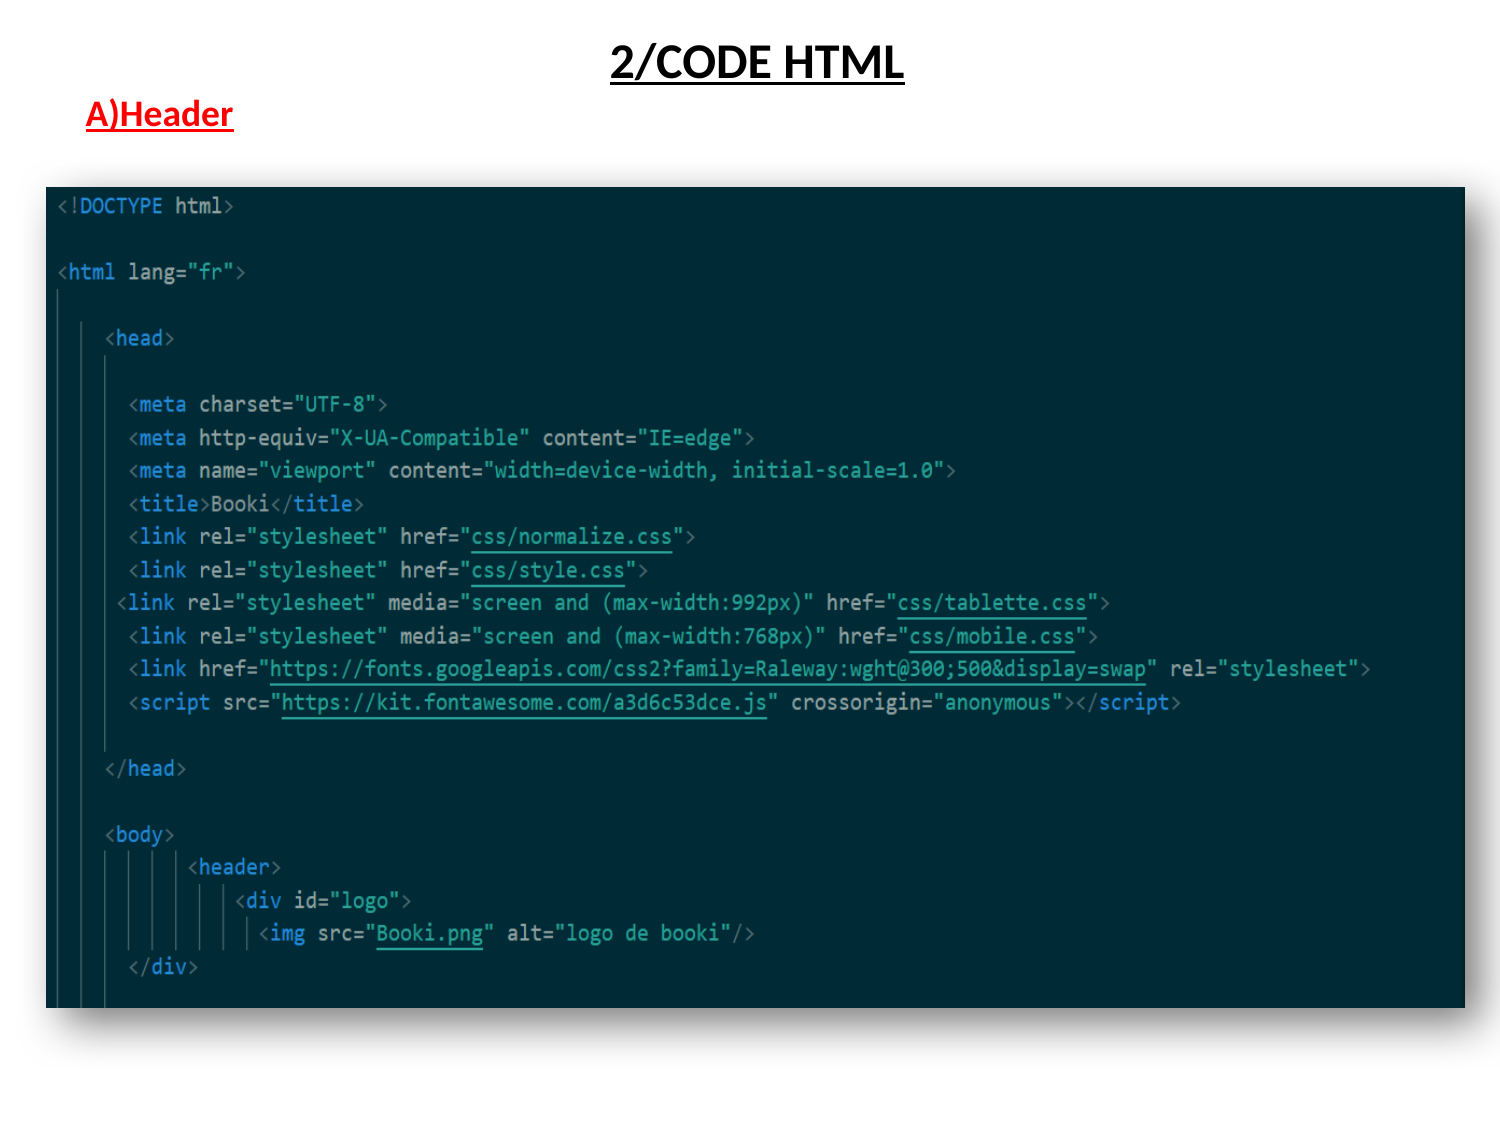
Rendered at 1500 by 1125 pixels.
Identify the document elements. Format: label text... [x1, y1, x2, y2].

picture [592, 532, 600, 543]
picture [734, 466, 742, 477]
picture [911, 698, 920, 709]
picture [355, 532, 363, 543]
picture [201, 566, 210, 577]
picture [319, 698, 327, 714]
picture [510, 466, 517, 477]
picture [153, 760, 174, 775]
picture [863, 632, 872, 643]
picture [272, 929, 305, 945]
picture [164, 268, 175, 284]
picture [614, 430, 624, 445]
picture [887, 698, 897, 714]
picture [316, 466, 327, 482]
picture [627, 598, 635, 610]
picture [295, 695, 304, 709]
picture [319, 396, 328, 411]
picture [982, 661, 991, 676]
picture [1125, 665, 1133, 676]
picture [331, 627, 339, 643]
picture [509, 434, 517, 445]
picture [840, 627, 849, 643]
picture [923, 661, 932, 676]
picture [331, 495, 339, 511]
picture [404, 897, 410, 907]
picture [900, 698, 908, 709]
picture [153, 599, 162, 609]
picture [131, 536, 137, 543]
picture [141, 627, 150, 643]
picture [368, 430, 375, 445]
picture [296, 598, 304, 610]
picture [202, 400, 209, 411]
picture [639, 632, 647, 643]
picture [344, 929, 351, 940]
picture [1054, 638, 1062, 643]
picture [153, 665, 161, 676]
picture [721, 698, 730, 709]
picture [93, 268, 104, 279]
picture [343, 532, 351, 543]
picture [521, 532, 533, 543]
picture [1054, 660, 1062, 676]
picture [177, 434, 185, 445]
picture [212, 632, 222, 643]
picture [414, 566, 423, 577]
picture [450, 665, 458, 676]
picture [1267, 660, 1275, 676]
picture [568, 632, 576, 643]
picture [769, 629, 778, 643]
picture [887, 661, 896, 676]
picture [378, 435, 388, 445]
picture [1242, 661, 1251, 676]
picture [153, 500, 161, 511]
picture [177, 495, 185, 511]
picture [141, 660, 149, 676]
picture [579, 430, 588, 445]
picture [841, 598, 849, 610]
picture [201, 263, 210, 279]
picture [236, 660, 246, 676]
picture [828, 594, 837, 610]
picture [272, 629, 280, 643]
picture [509, 633, 513, 643]
picture [539, 698, 553, 709]
picture [1102, 665, 1109, 676]
picture [615, 698, 624, 709]
picture [472, 929, 482, 945]
picture [544, 574, 550, 582]
picture [498, 566, 505, 577]
picture [674, 701, 683, 709]
picture [970, 594, 979, 610]
picture [758, 595, 765, 601]
picture [284, 693, 292, 709]
picture [686, 929, 695, 940]
picture [792, 665, 801, 676]
picture [426, 463, 434, 477]
picture [805, 698, 826, 709]
picture [817, 665, 825, 676]
picture [401, 627, 434, 643]
picture [200, 695, 209, 709]
picture [378, 925, 410, 940]
picture [177, 660, 185, 675]
picture [248, 598, 255, 605]
picture [439, 698, 458, 709]
picture [710, 434, 719, 450]
picture [140, 400, 162, 411]
picture [651, 669, 659, 676]
picture [568, 532, 576, 543]
picture [532, 698, 538, 709]
picture [164, 431, 173, 445]
picture [1041, 665, 1050, 680]
picture [153, 698, 162, 709]
picture [131, 499, 137, 506]
picture [568, 598, 576, 610]
picture [331, 698, 339, 709]
picture [367, 660, 376, 676]
picture [1291, 665, 1298, 671]
picture [118, 826, 150, 841]
picture [1112, 698, 1120, 709]
picture [829, 472, 837, 477]
picture [912, 598, 919, 610]
picture [177, 197, 185, 213]
picture [213, 594, 221, 610]
picture [212, 466, 221, 477]
picture [793, 698, 801, 709]
picture [402, 528, 410, 543]
picture [164, 463, 173, 477]
picture [438, 632, 446, 643]
picture [165, 665, 173, 675]
picture [474, 566, 481, 577]
picture [140, 497, 150, 511]
picture [331, 396, 339, 411]
picture [425, 532, 434, 543]
picture [604, 466, 612, 477]
picture [626, 466, 635, 477]
picture [308, 598, 316, 610]
picture [652, 532, 659, 543]
picture [129, 198, 139, 213]
picture [1279, 665, 1287, 676]
picture [935, 661, 944, 676]
picture [130, 594, 138, 609]
picture [283, 538, 290, 548]
picture [579, 632, 588, 643]
picture [497, 532, 505, 543]
picture [177, 628, 185, 643]
picture [569, 698, 576, 709]
picture [449, 466, 458, 477]
picture [200, 598, 209, 610]
picture [402, 695, 410, 709]
picture [165, 632, 173, 643]
picture [579, 929, 589, 940]
picture [781, 466, 789, 477]
picture [604, 929, 613, 940]
picture [911, 632, 919, 643]
picture [473, 665, 482, 681]
picture [699, 924, 704, 940]
picture [769, 598, 778, 614]
picture [189, 698, 197, 714]
picture [521, 632, 529, 640]
picture [130, 760, 138, 775]
picture [532, 463, 541, 477]
picture [876, 627, 885, 643]
picture [628, 665, 635, 676]
picture [295, 662, 304, 676]
picture [651, 469, 659, 477]
picture [272, 563, 280, 577]
picture [284, 594, 292, 610]
picture [615, 598, 625, 610]
picture [1101, 704, 1109, 709]
picture [532, 632, 541, 643]
picture [1078, 598, 1085, 610]
picture [1337, 661, 1346, 676]
picture [545, 434, 552, 445]
picture [1196, 660, 1204, 676]
picture [272, 397, 280, 411]
picture [497, 469, 505, 477]
picture [662, 924, 671, 940]
picture [319, 594, 328, 610]
picture [721, 434, 730, 445]
picture [638, 693, 647, 709]
picture [1030, 698, 1038, 709]
picture [675, 598, 683, 610]
picture [463, 665, 471, 674]
picture [272, 660, 280, 676]
picture [864, 461, 872, 477]
picture [296, 527, 304, 543]
picture [212, 665, 222, 675]
picture [306, 892, 316, 908]
picture [259, 400, 269, 411]
picture [189, 598, 198, 609]
picture [485, 532, 493, 543]
picture [485, 660, 493, 676]
picture [521, 461, 529, 477]
picture [769, 665, 778, 676]
picture [366, 529, 375, 543]
picture [461, 929, 470, 940]
picture [131, 636, 137, 643]
picture [580, 698, 588, 709]
picture [366, 629, 375, 643]
picture [521, 598, 529, 610]
picture [272, 466, 278, 477]
picture [201, 632, 210, 643]
picture [958, 698, 967, 709]
picture [614, 532, 624, 543]
picture [391, 466, 399, 477]
picture [130, 263, 138, 279]
picture [118, 329, 126, 345]
picture [757, 661, 766, 676]
picture [556, 532, 565, 543]
picture [131, 702, 137, 709]
picture [521, 698, 529, 709]
picture [1124, 698, 1133, 709]
picture [591, 698, 601, 709]
picture [805, 668, 813, 676]
picture [1005, 595, 1014, 610]
picture [413, 594, 422, 610]
picture [191, 963, 196, 973]
picture [318, 497, 327, 511]
picture [698, 429, 706, 445]
picture [106, 263, 114, 279]
picture [486, 598, 493, 610]
picture [829, 698, 837, 709]
title 2/CODE HTML [82, 23, 1432, 94]
picture [875, 466, 884, 477]
picture [664, 537, 671, 543]
picture [449, 929, 458, 945]
picture [580, 665, 588, 676]
picture [473, 598, 480, 605]
picture [532, 925, 541, 940]
picture [1017, 595, 1026, 610]
picture [355, 463, 363, 477]
picture [557, 598, 564, 610]
picture [497, 698, 505, 709]
picture [864, 594, 873, 610]
picture [474, 532, 480, 543]
picture [142, 561, 150, 577]
picture [81, 265, 90, 279]
picture [1078, 702, 1084, 709]
picture [568, 566, 576, 577]
picture [994, 660, 1003, 676]
picture [569, 924, 576, 940]
picture [521, 924, 529, 940]
picture [746, 598, 754, 605]
picture [745, 466, 754, 477]
picture [1308, 665, 1322, 676]
picture [367, 897, 376, 912]
picture [757, 466, 766, 477]
picture [141, 198, 150, 213]
picture [1006, 698, 1015, 709]
picture [626, 925, 635, 940]
picture [664, 430, 671, 445]
picture [119, 198, 126, 213]
picture [402, 561, 410, 577]
picture [189, 198, 197, 213]
picture [224, 665, 233, 676]
picture [639, 532, 646, 543]
picture [509, 929, 517, 940]
picture [354, 897, 364, 908]
picture [486, 566, 493, 577]
picture [461, 431, 470, 445]
picture [769, 463, 778, 477]
picture [401, 466, 411, 477]
picture [153, 198, 162, 213]
picture [213, 495, 256, 511]
picture [520, 665, 529, 680]
picture [899, 663, 909, 674]
picture [307, 695, 316, 709]
picture [615, 466, 623, 477]
picture [119, 602, 125, 609]
picture [900, 463, 908, 477]
picture [413, 434, 423, 445]
picture [307, 566, 316, 577]
picture [142, 268, 150, 279]
picture [153, 566, 161, 577]
picture [141, 765, 150, 775]
text_box A)Header [70, 81, 249, 142]
picture [247, 892, 256, 907]
picture [532, 563, 541, 577]
picture [224, 430, 233, 445]
picture [652, 661, 658, 668]
picture [167, 830, 173, 840]
picture [284, 661, 292, 676]
picture [140, 466, 162, 477]
picture [272, 529, 280, 543]
picture [201, 858, 209, 874]
picture [840, 466, 848, 477]
picture [342, 500, 351, 511]
picture [307, 532, 316, 543]
picture [568, 665, 575, 676]
picture [710, 698, 717, 709]
picture [200, 202, 210, 213]
picture [236, 434, 245, 450]
picture [296, 434, 304, 445]
picture [461, 463, 470, 477]
picture [249, 698, 256, 709]
picture [781, 660, 789, 676]
picture [972, 632, 979, 643]
picture [225, 561, 233, 577]
picture [296, 627, 304, 643]
picture [1232, 665, 1239, 676]
picture [723, 660, 730, 676]
picture [1302, 660, 1309, 676]
picture [590, 434, 600, 445]
picture [177, 400, 185, 411]
picture [426, 693, 435, 709]
picture [1066, 598, 1073, 610]
picture [355, 632, 363, 640]
picture [343, 430, 351, 441]
picture [665, 660, 670, 676]
picture [426, 434, 446, 449]
picture [260, 500, 268, 511]
picture [652, 632, 659, 642]
picture [164, 497, 173, 511]
picture [1136, 698, 1145, 709]
picture [271, 897, 280, 907]
picture [1136, 665, 1145, 680]
picture [415, 924, 422, 940]
picture [426, 929, 434, 940]
picture [946, 595, 955, 610]
picture [142, 599, 149, 609]
picture [165, 963, 173, 974]
picture [592, 929, 601, 945]
picture [864, 665, 872, 681]
picture [152, 831, 159, 846]
picture [260, 863, 268, 874]
picture [331, 528, 339, 543]
picture [498, 632, 505, 643]
picture [675, 462, 683, 477]
picture [486, 632, 493, 643]
picture [319, 532, 326, 539]
picture [225, 528, 233, 543]
picture [852, 632, 861, 643]
picture [307, 665, 316, 680]
picture [129, 334, 138, 345]
picture [982, 627, 991, 643]
picture [355, 566, 363, 577]
picture [224, 400, 233, 411]
picture [379, 665, 399, 676]
picture [201, 429, 209, 445]
picture [225, 698, 233, 709]
picture [805, 461, 813, 477]
picture [307, 500, 315, 511]
picture [1101, 698, 1108, 704]
picture [532, 598, 541, 610]
picture [366, 563, 375, 577]
picture [153, 632, 161, 643]
picture [710, 929, 718, 940]
picture [343, 632, 351, 640]
picture [176, 963, 185, 973]
picture [852, 667, 860, 676]
picture [142, 528, 149, 543]
picture [213, 268, 221, 278]
picture [1006, 627, 1014, 643]
picture [152, 958, 162, 973]
picture [851, 698, 861, 709]
picture [758, 632, 766, 643]
picture [296, 466, 304, 477]
picture [437, 466, 446, 477]
picture [1076, 673, 1082, 680]
picture [793, 466, 801, 477]
picture [1116, 667, 1121, 676]
picture [603, 434, 612, 445]
picture [141, 329, 162, 345]
picture [107, 764, 113, 775]
picture [923, 463, 932, 477]
picture [212, 566, 222, 577]
picture [1053, 602, 1061, 610]
picture [758, 704, 766, 709]
picture [70, 263, 79, 279]
picture [592, 627, 600, 643]
picture [509, 598, 517, 610]
picture [675, 929, 683, 940]
picture [140, 434, 162, 445]
picture [698, 462, 705, 477]
picture [959, 598, 967, 610]
picture [260, 532, 268, 543]
picture [1325, 665, 1334, 676]
picture [414, 466, 422, 477]
picture [746, 698, 753, 714]
picture [259, 434, 280, 450]
picture [437, 598, 446, 610]
picture [1018, 665, 1026, 676]
picture [1017, 632, 1026, 640]
picture [615, 665, 623, 676]
picture [864, 698, 873, 709]
picture [260, 897, 268, 908]
picture [450, 434, 458, 445]
picture [379, 694, 383, 709]
picture [153, 533, 161, 543]
picture [296, 897, 304, 908]
picture [983, 594, 991, 610]
picture [401, 430, 410, 445]
picture [449, 632, 458, 643]
picture [212, 532, 221, 543]
picture [201, 466, 209, 477]
picture [580, 466, 588, 477]
picture [781, 632, 789, 648]
picture [225, 627, 233, 643]
picture [107, 830, 113, 841]
picture [307, 632, 316, 643]
picture [319, 665, 326, 671]
picture [568, 434, 576, 445]
picture [1183, 665, 1192, 676]
picture [177, 698, 185, 709]
picture [733, 671, 740, 680]
picture [627, 700, 635, 709]
picture [711, 665, 718, 676]
picture [734, 598, 742, 605]
picture [876, 698, 884, 709]
picture [331, 561, 339, 577]
picture [1159, 695, 1168, 709]
picture [544, 461, 553, 477]
picture [972, 698, 979, 709]
picture [686, 665, 695, 676]
picture [640, 665, 647, 676]
picture [627, 632, 637, 643]
picture [165, 566, 173, 577]
picture [697, 693, 706, 709]
picture [224, 466, 245, 477]
picture [131, 404, 137, 411]
picture [283, 635, 290, 648]
picture [651, 430, 659, 445]
picture [177, 528, 185, 543]
picture [1148, 698, 1156, 714]
picture [165, 533, 173, 543]
picture [355, 396, 363, 411]
picture [557, 561, 564, 577]
picture [639, 929, 647, 940]
picture [179, 764, 184, 774]
picture [272, 599, 278, 614]
picture [851, 598, 860, 610]
picture [306, 397, 316, 411]
picture [1043, 703, 1050, 709]
picture [414, 665, 422, 676]
picture [60, 267, 66, 274]
picture [899, 603, 907, 610]
picture [746, 629, 754, 634]
picture [697, 627, 706, 643]
picture [947, 698, 955, 709]
picture [993, 598, 1003, 610]
picture [650, 699, 659, 709]
picture [982, 698, 991, 709]
picture [580, 527, 588, 543]
picture [533, 532, 548, 543]
picture [959, 661, 967, 676]
picture [438, 665, 447, 681]
picture [165, 698, 174, 709]
picture [722, 627, 730, 643]
picture [284, 434, 292, 445]
picture [497, 598, 505, 610]
picture [212, 430, 221, 445]
picture [261, 632, 268, 643]
picture [425, 566, 435, 577]
picture [485, 429, 493, 445]
picture [177, 466, 185, 477]
picture [1172, 665, 1181, 676]
picture [1006, 660, 1014, 676]
picture [379, 897, 388, 906]
picture [698, 665, 708, 676]
picture [414, 532, 423, 543]
picture [343, 466, 351, 477]
picture [212, 863, 221, 874]
picture [841, 698, 849, 709]
picture [1065, 665, 1074, 676]
picture [936, 632, 943, 643]
picture [1462, 190, 1466, 1009]
picture [331, 929, 340, 940]
picture [852, 466, 860, 477]
picture [153, 268, 162, 279]
picture [426, 598, 434, 610]
picture [473, 698, 481, 709]
picture [81, 198, 114, 213]
picture [164, 397, 173, 411]
picture [522, 571, 529, 577]
picture [924, 598, 930, 605]
picture [327, 466, 339, 474]
picture [437, 561, 447, 577]
picture [876, 660, 884, 676]
picture [1018, 698, 1026, 706]
picture [509, 665, 517, 676]
picture [497, 665, 505, 676]
picture [710, 594, 718, 610]
picture [484, 699, 493, 709]
picture [165, 594, 173, 609]
picture [497, 429, 505, 445]
picture [709, 629, 718, 643]
picture [580, 594, 588, 610]
picture [958, 632, 968, 643]
picture [273, 499, 279, 506]
picture [794, 634, 800, 643]
picture [354, 595, 363, 610]
picture [296, 561, 304, 577]
picture [1031, 665, 1038, 676]
picture [1029, 598, 1038, 610]
picture [555, 434, 565, 445]
picture [510, 698, 517, 709]
picture [320, 929, 327, 940]
picture [343, 566, 351, 577]
picture [343, 892, 351, 908]
picture [591, 665, 601, 676]
picture [294, 497, 303, 511]
picture [213, 197, 221, 213]
picture [260, 595, 268, 610]
picture [236, 400, 256, 411]
picture [569, 461, 576, 477]
picture [188, 500, 197, 511]
picture [437, 528, 447, 543]
picture [141, 704, 150, 709]
picture [970, 661, 979, 676]
picture [224, 858, 256, 874]
picture [402, 661, 410, 676]
picture [261, 566, 268, 577]
picture [343, 598, 351, 610]
picture [461, 695, 470, 709]
picture [212, 395, 221, 411]
picture [389, 598, 410, 610]
picture [663, 466, 671, 477]
picture [177, 561, 185, 577]
picture [1254, 667, 1261, 680]
picture [687, 594, 706, 610]
picture [912, 661, 920, 672]
picture [236, 698, 246, 709]
picture [307, 434, 316, 445]
picture [685, 434, 695, 445]
picture [201, 660, 209, 676]
picture [674, 660, 684, 675]
picture [201, 532, 210, 543]
picture [331, 598, 339, 610]
picture [285, 466, 292, 477]
picture [666, 602, 671, 610]
picture [544, 632, 553, 643]
picture [131, 470, 137, 477]
picture [678, 632, 684, 643]
